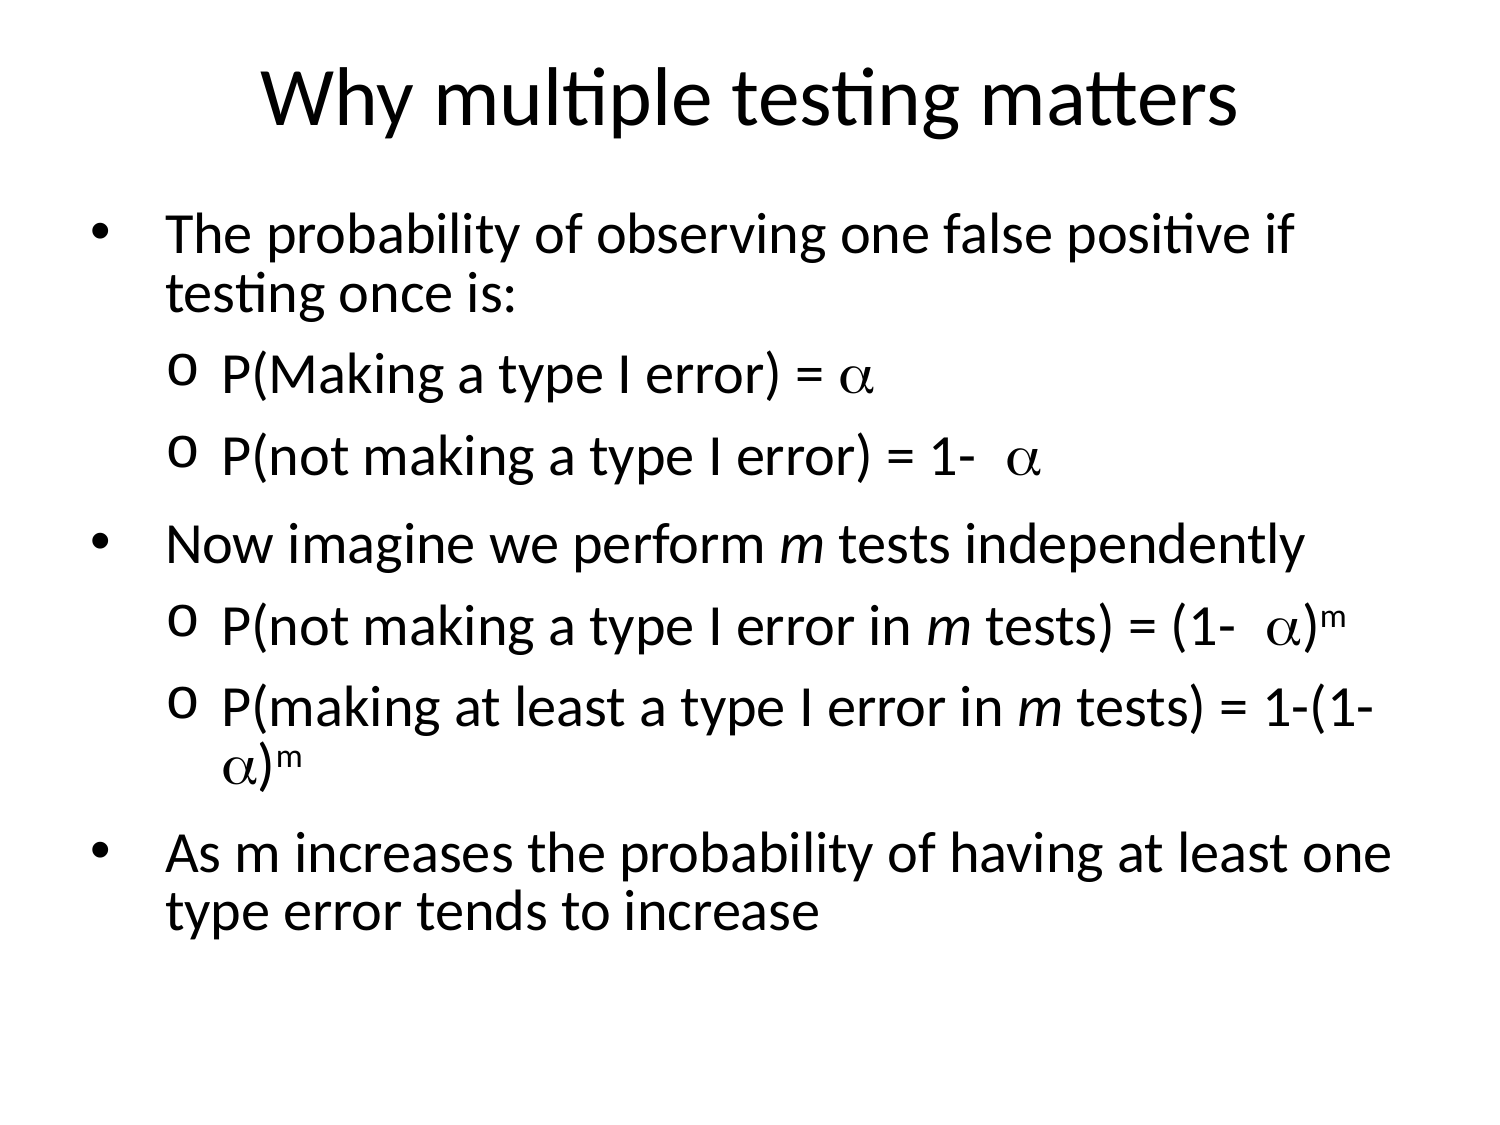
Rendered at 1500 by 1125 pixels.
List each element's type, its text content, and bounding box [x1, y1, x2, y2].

title Why multiple testing matters [75, 45, 1425, 150]
list The probability of observing one false positive if testing once is: P(Making a type I error) = a P(not making a type I error) = 1- a Now imagine we perform m tests independently P(not making a type I error in m tests) = (1- a)m P(making at least a type I error in m tests) = 1-(1- a)m As m increases the probability of having at least one type error tends to increase [75, 200, 1425, 1005]
